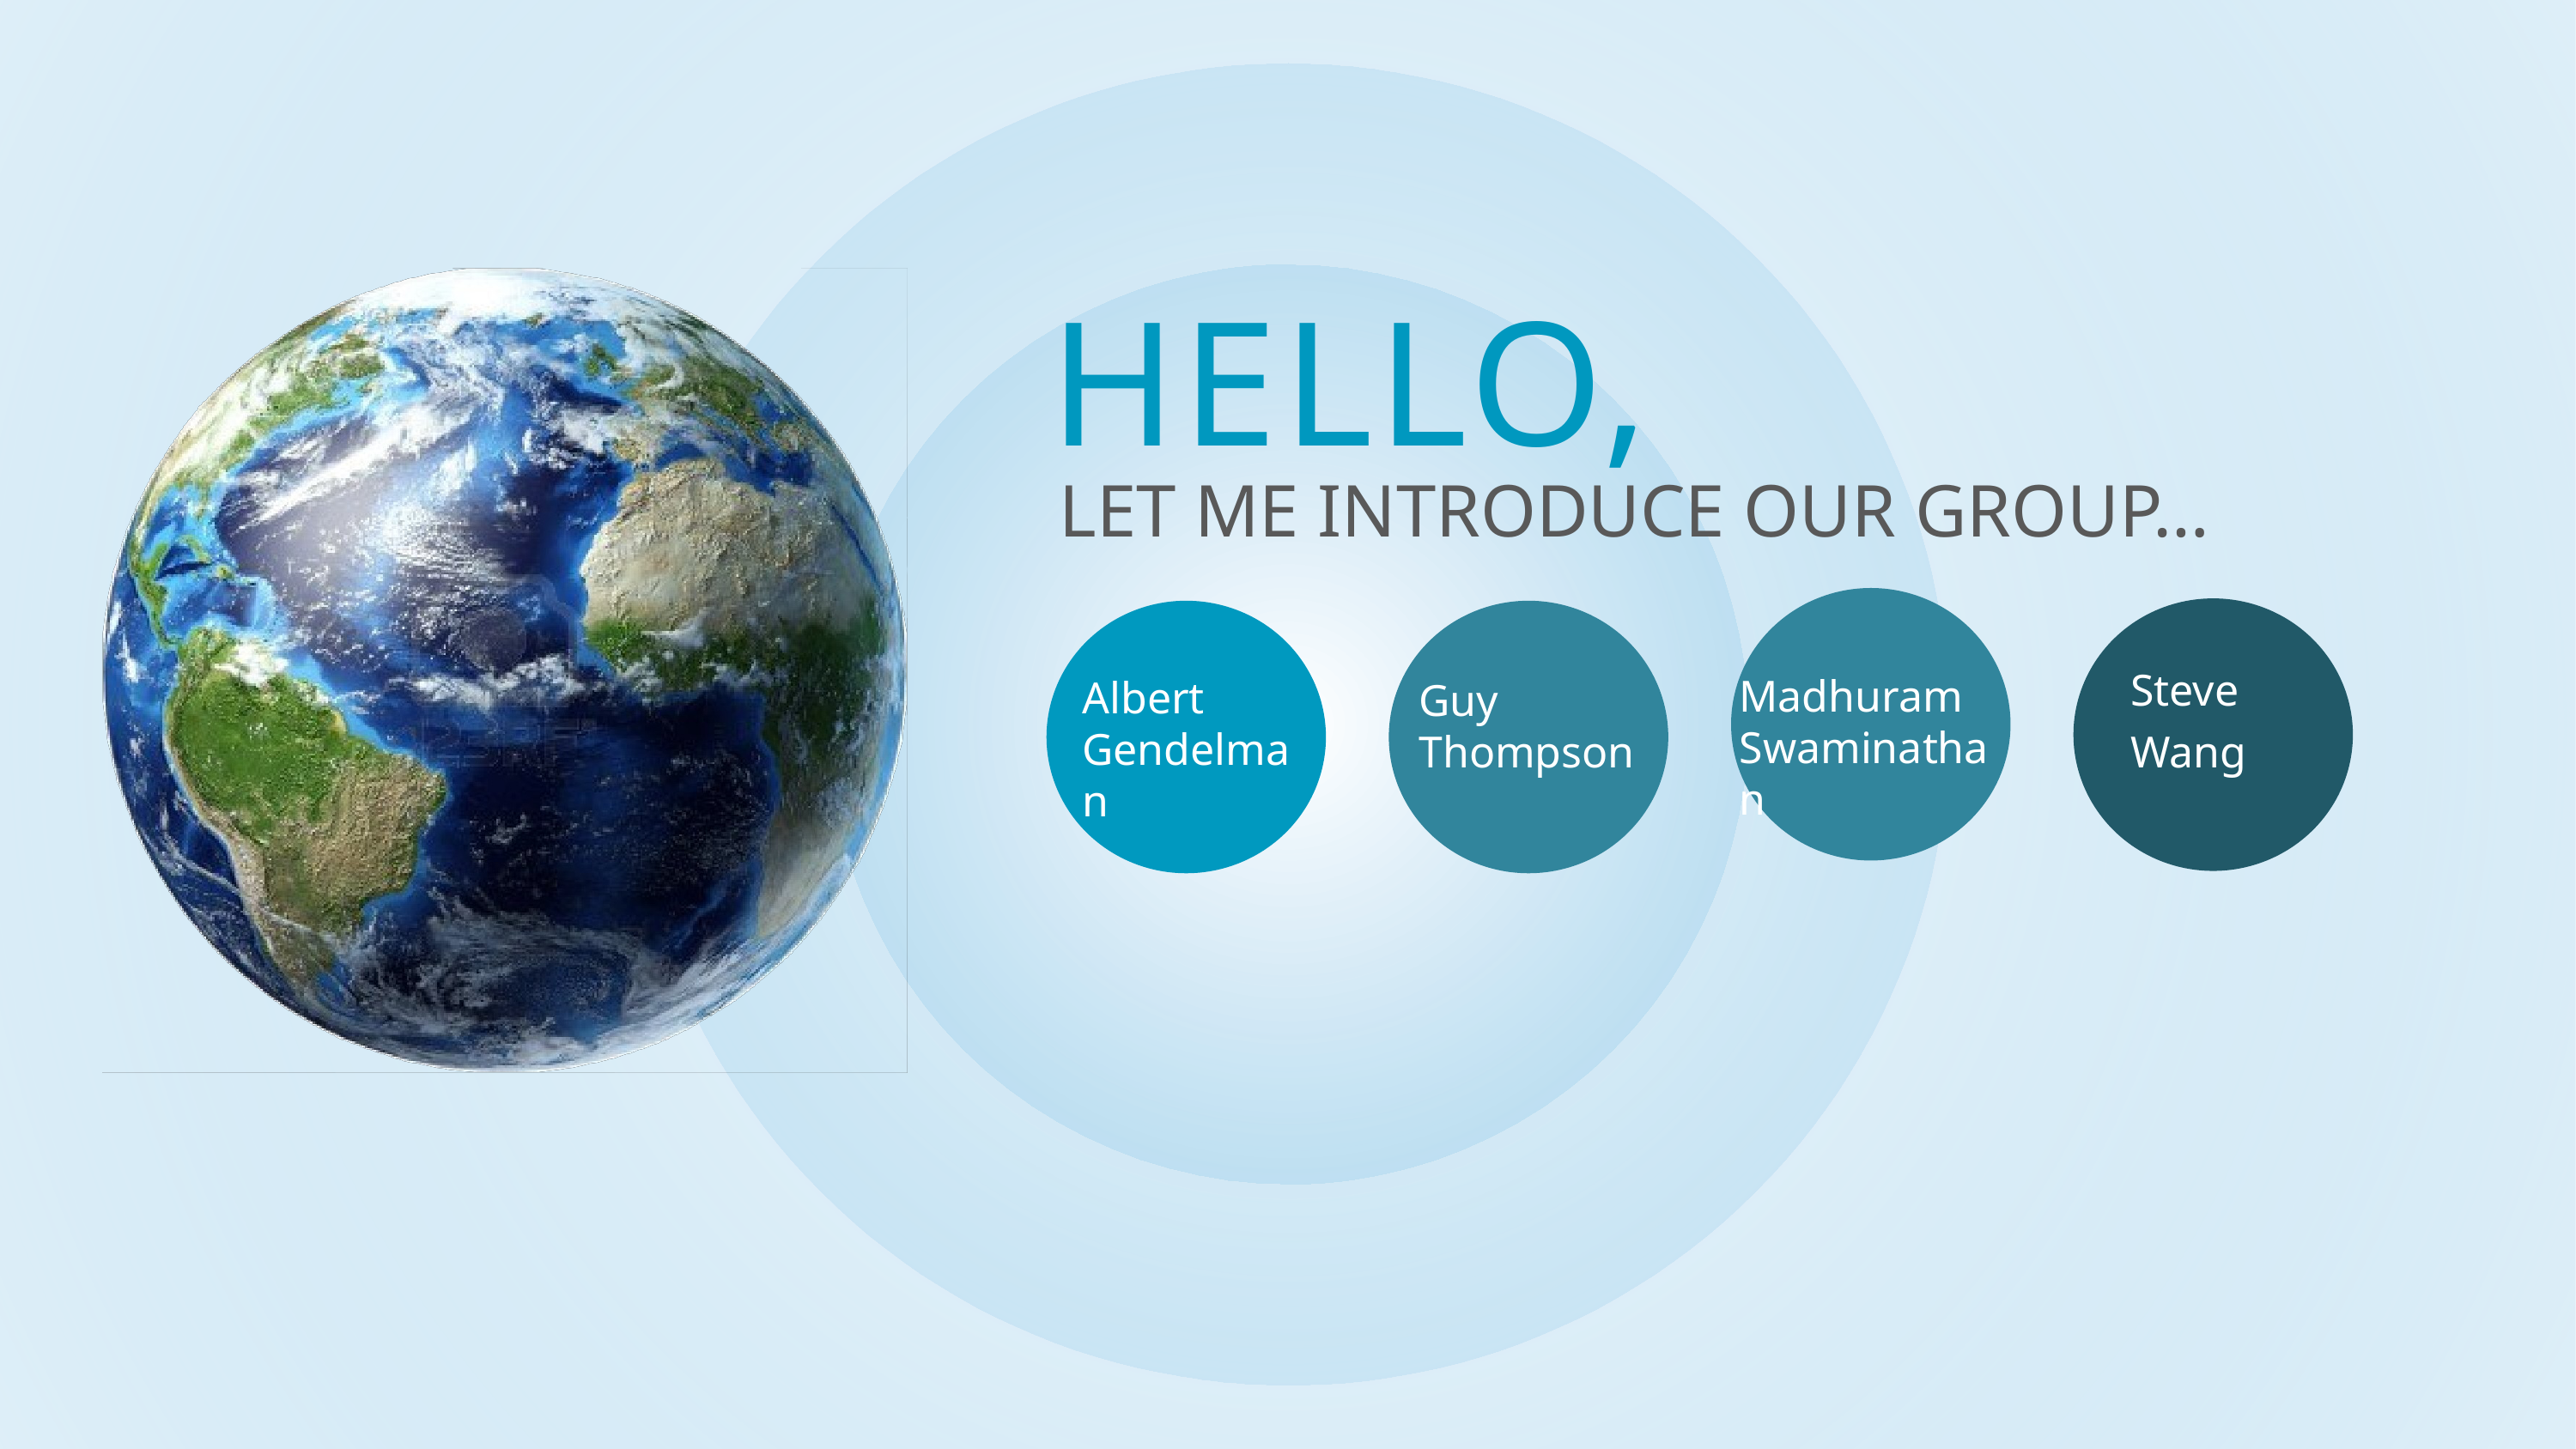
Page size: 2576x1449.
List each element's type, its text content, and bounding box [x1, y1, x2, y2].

text_box Guy Thompson [1406, 667, 1649, 807]
text_box [1387, 668, 1406, 806]
text_box [1754, 803, 1988, 863]
text_box Madhuram Swaminathan [1726, 663, 2027, 803]
text_box Steve Wang [2107, 644, 2319, 785]
picture [102, 267, 908, 1074]
text_box [1406, 598, 1670, 876]
text_box [2071, 596, 2355, 873]
text_box Albert Gendelman [1069, 664, 1326, 805]
text_box LET ME INTRODUCE OUR GROUP… [1046, 458, 2462, 599]
text_box [1744, 585, 1998, 663]
text_box HELLO, [1036, 268, 2495, 524]
text_box [1044, 598, 1309, 876]
